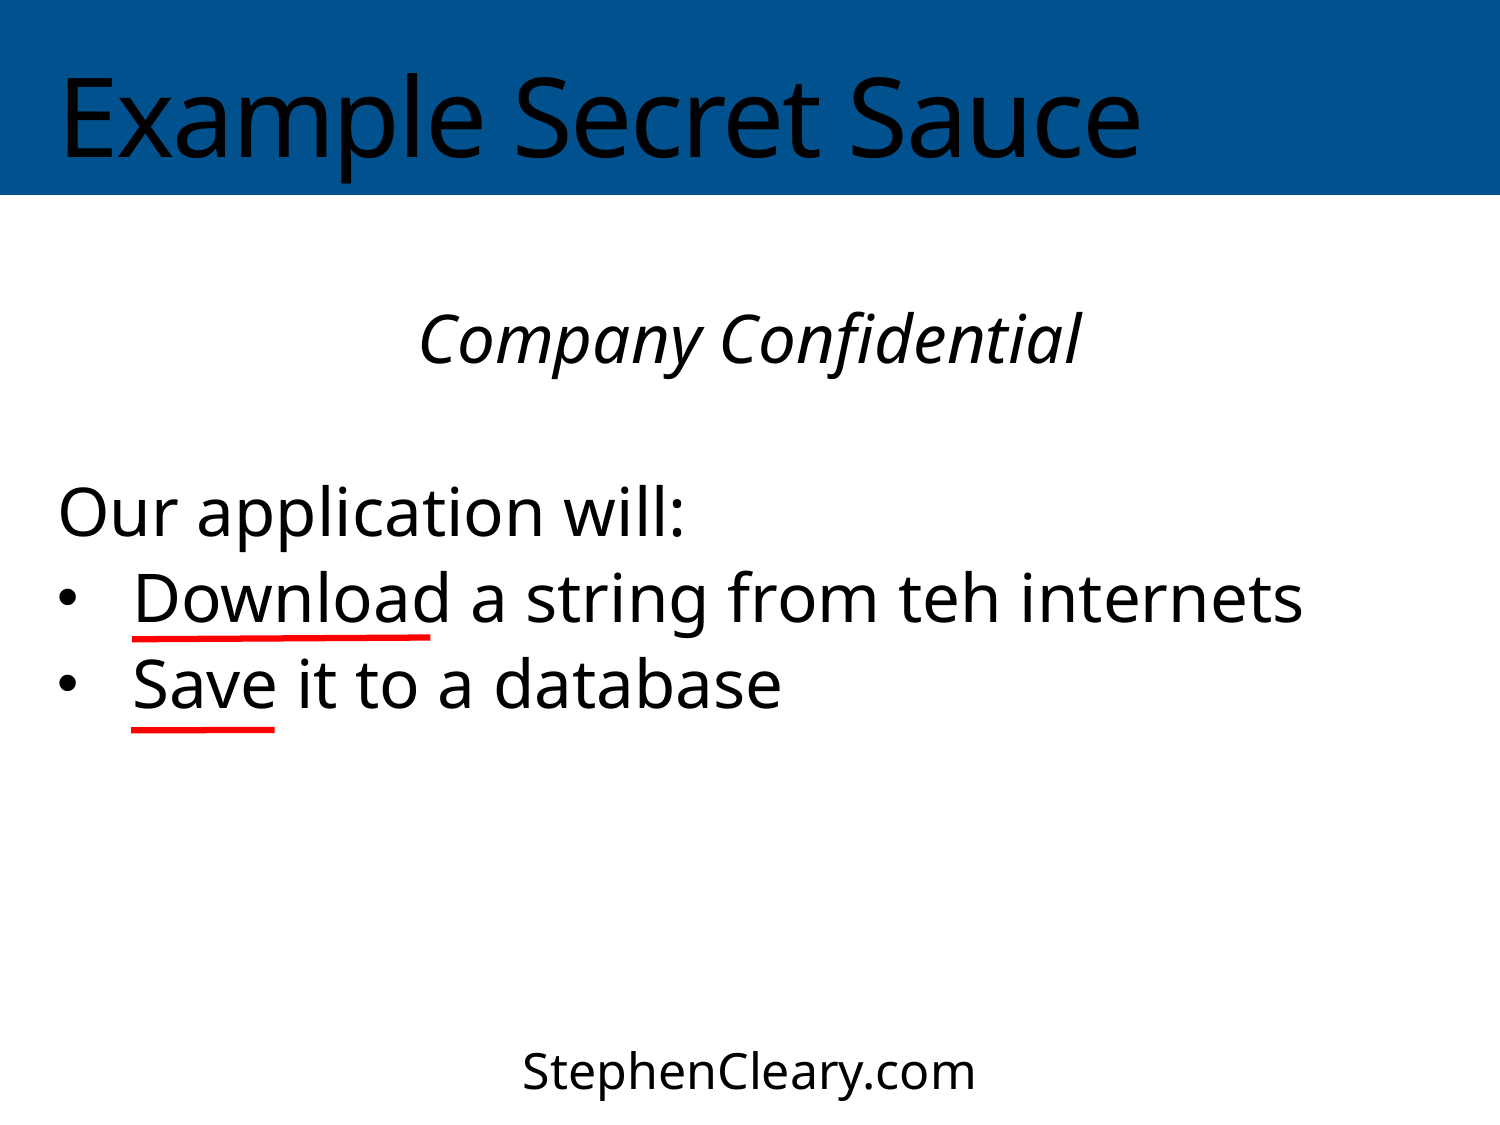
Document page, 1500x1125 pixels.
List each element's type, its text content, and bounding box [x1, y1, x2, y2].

title Example Secret Sauce [33, 47, 1468, 196]
list Company Confidential Our application will: Download a string from teh internets Save it to a database [33, 196, 1467, 750]
